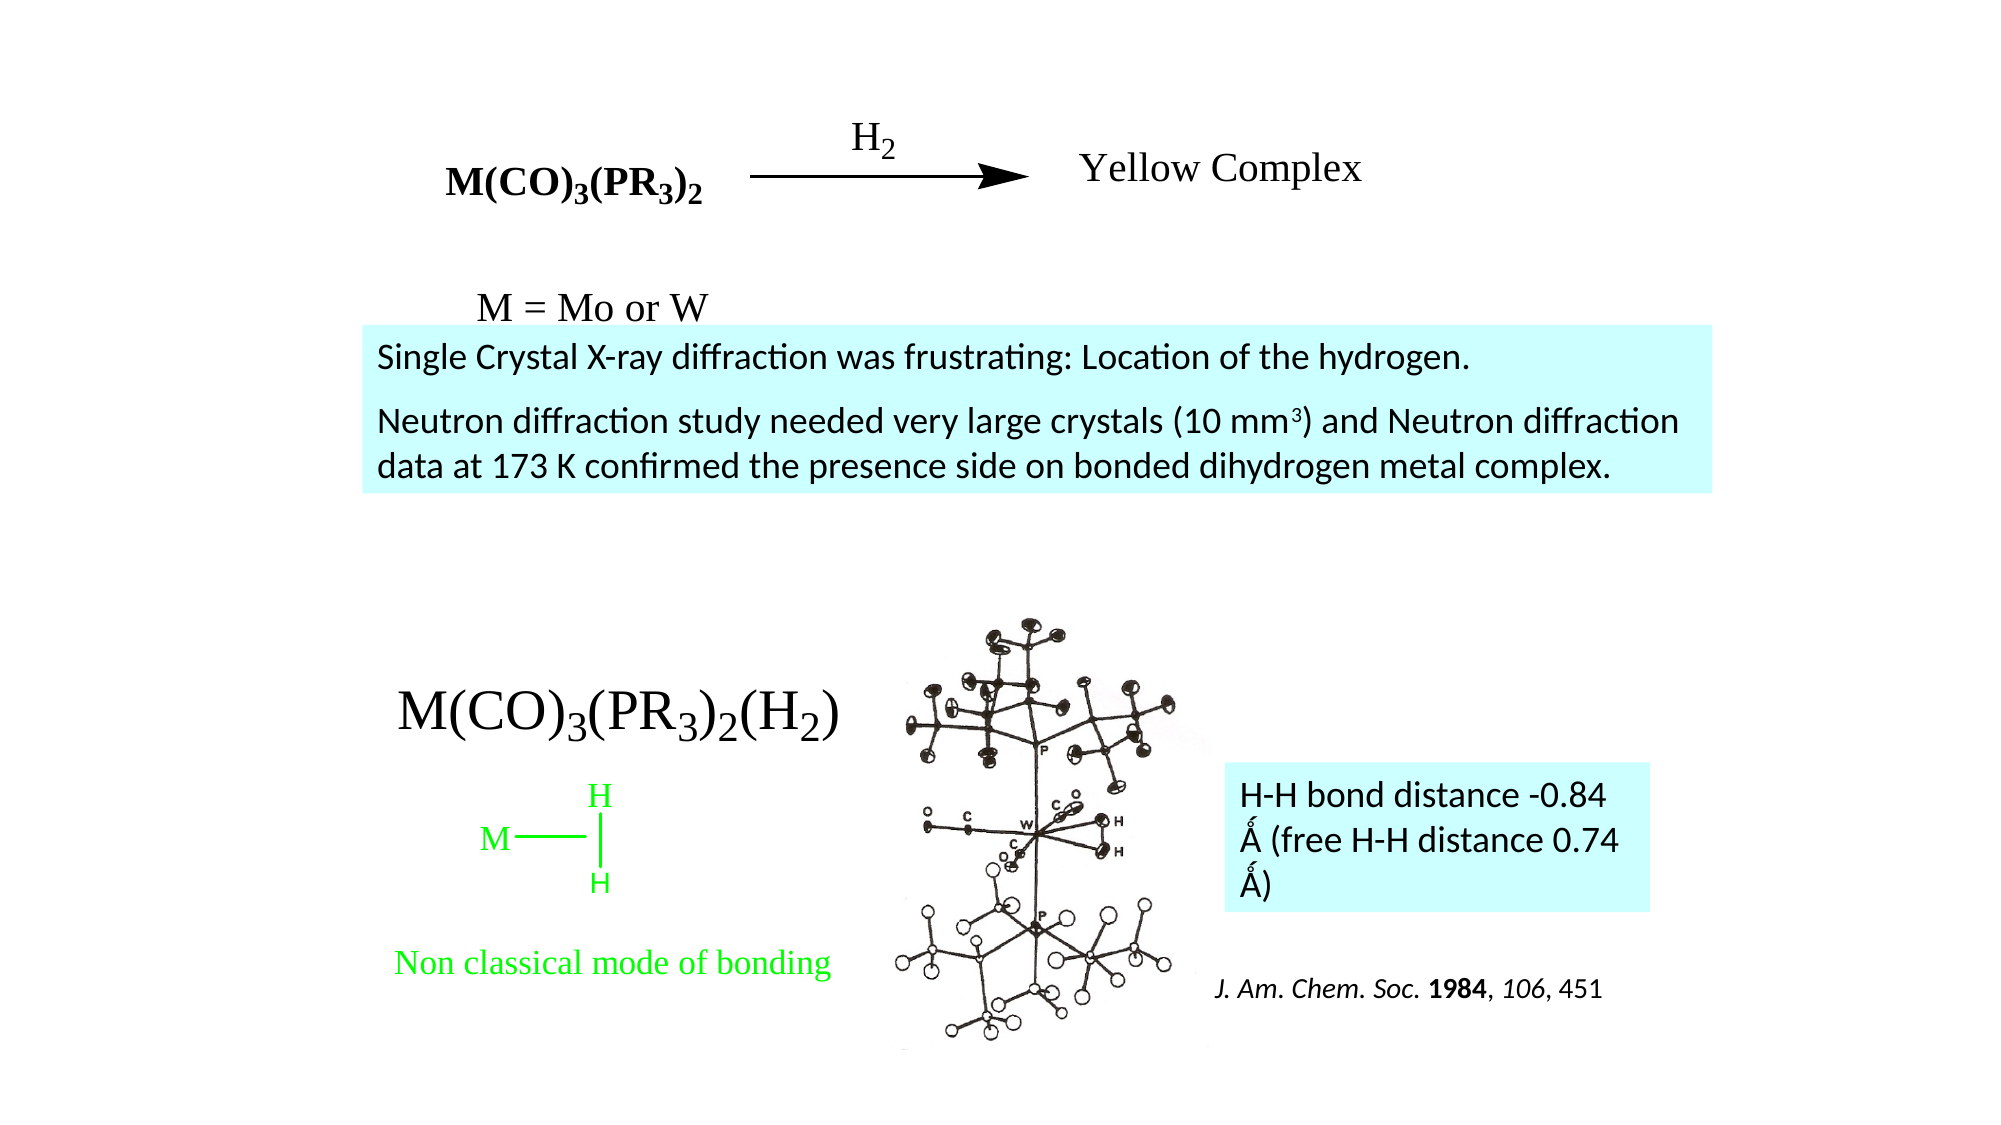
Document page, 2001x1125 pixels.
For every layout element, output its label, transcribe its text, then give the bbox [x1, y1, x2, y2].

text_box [438, 111, 1371, 339]
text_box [387, 774, 838, 989]
text_box H-H bond distance -0.84 Ǻ (free H-H distance 0.74 Ǻ) [1224, 762, 1650, 913]
text_box J. Am. Chem. Soc. 1984, 106, 451 [1214, 962, 1675, 1013]
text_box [387, 674, 850, 753]
picture [887, 612, 1214, 1050]
text_box Single Crystal X-ray diffraction was frustrating: Location of the hydrogen. Neutron diffraction study needed very large crystals (10 mm3) and Neutron diffraction data at 173 K confirmed the presence side on bonded dihydrogen metal complex. [362, 324, 1713, 494]
